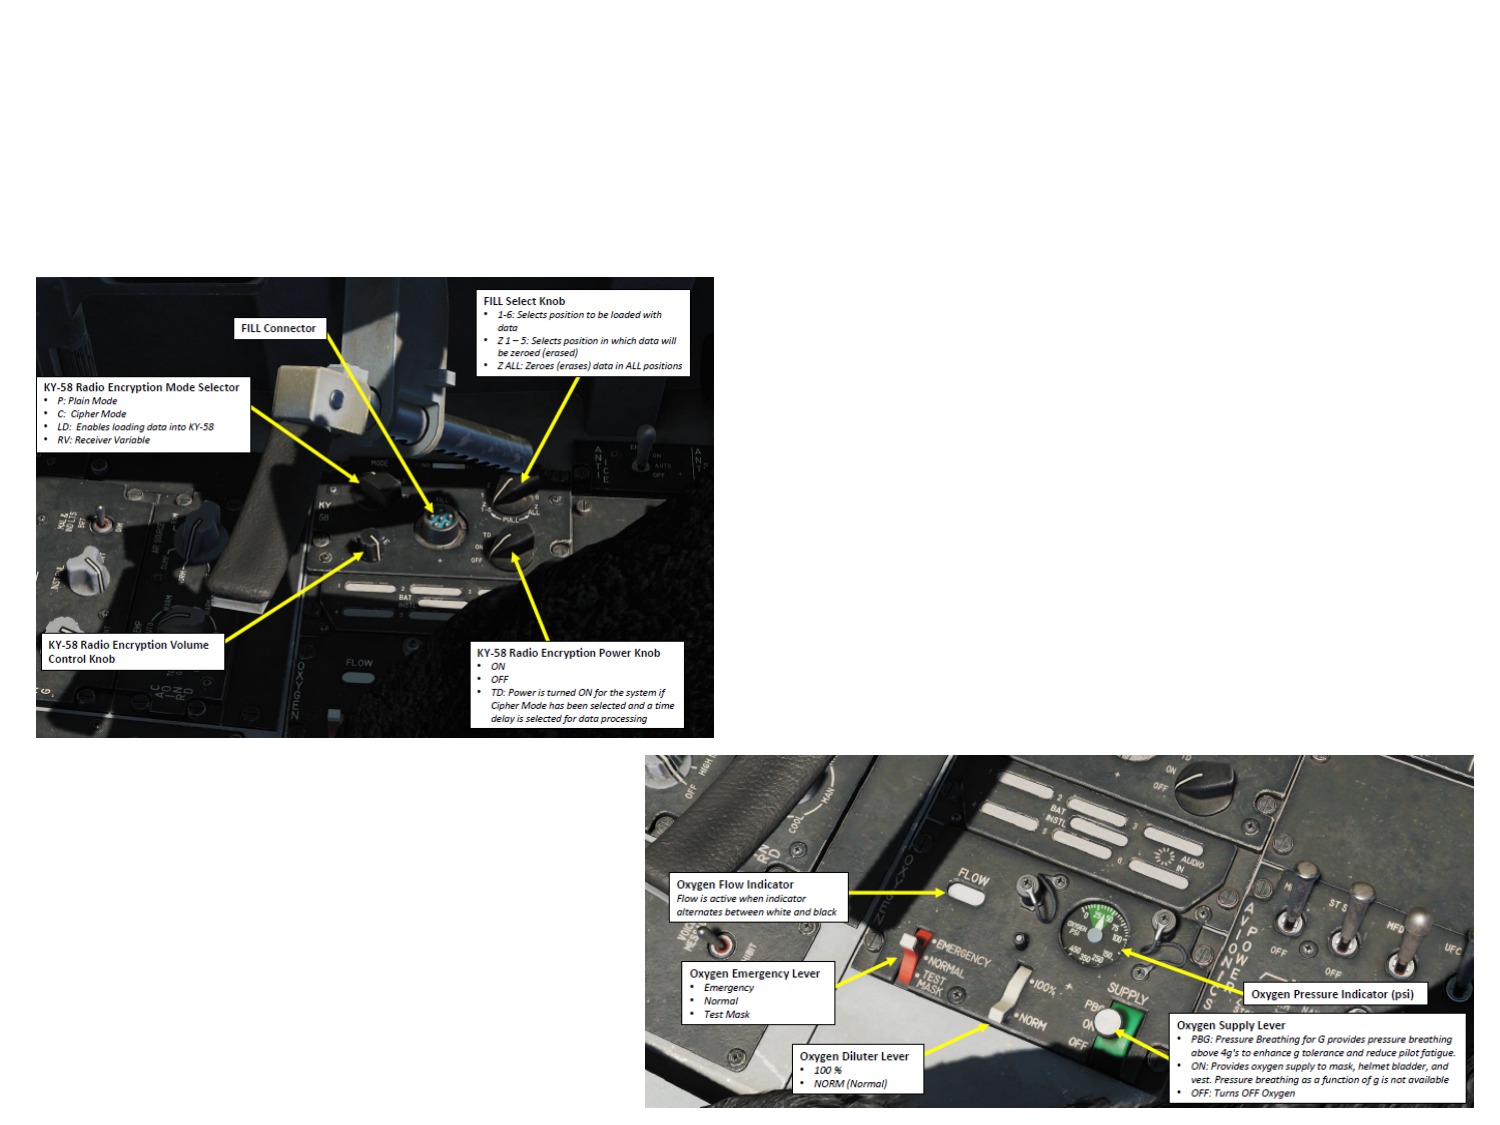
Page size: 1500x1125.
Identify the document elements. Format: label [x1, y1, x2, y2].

picture [645, 755, 1474, 1108]
picture [36, 277, 714, 738]
